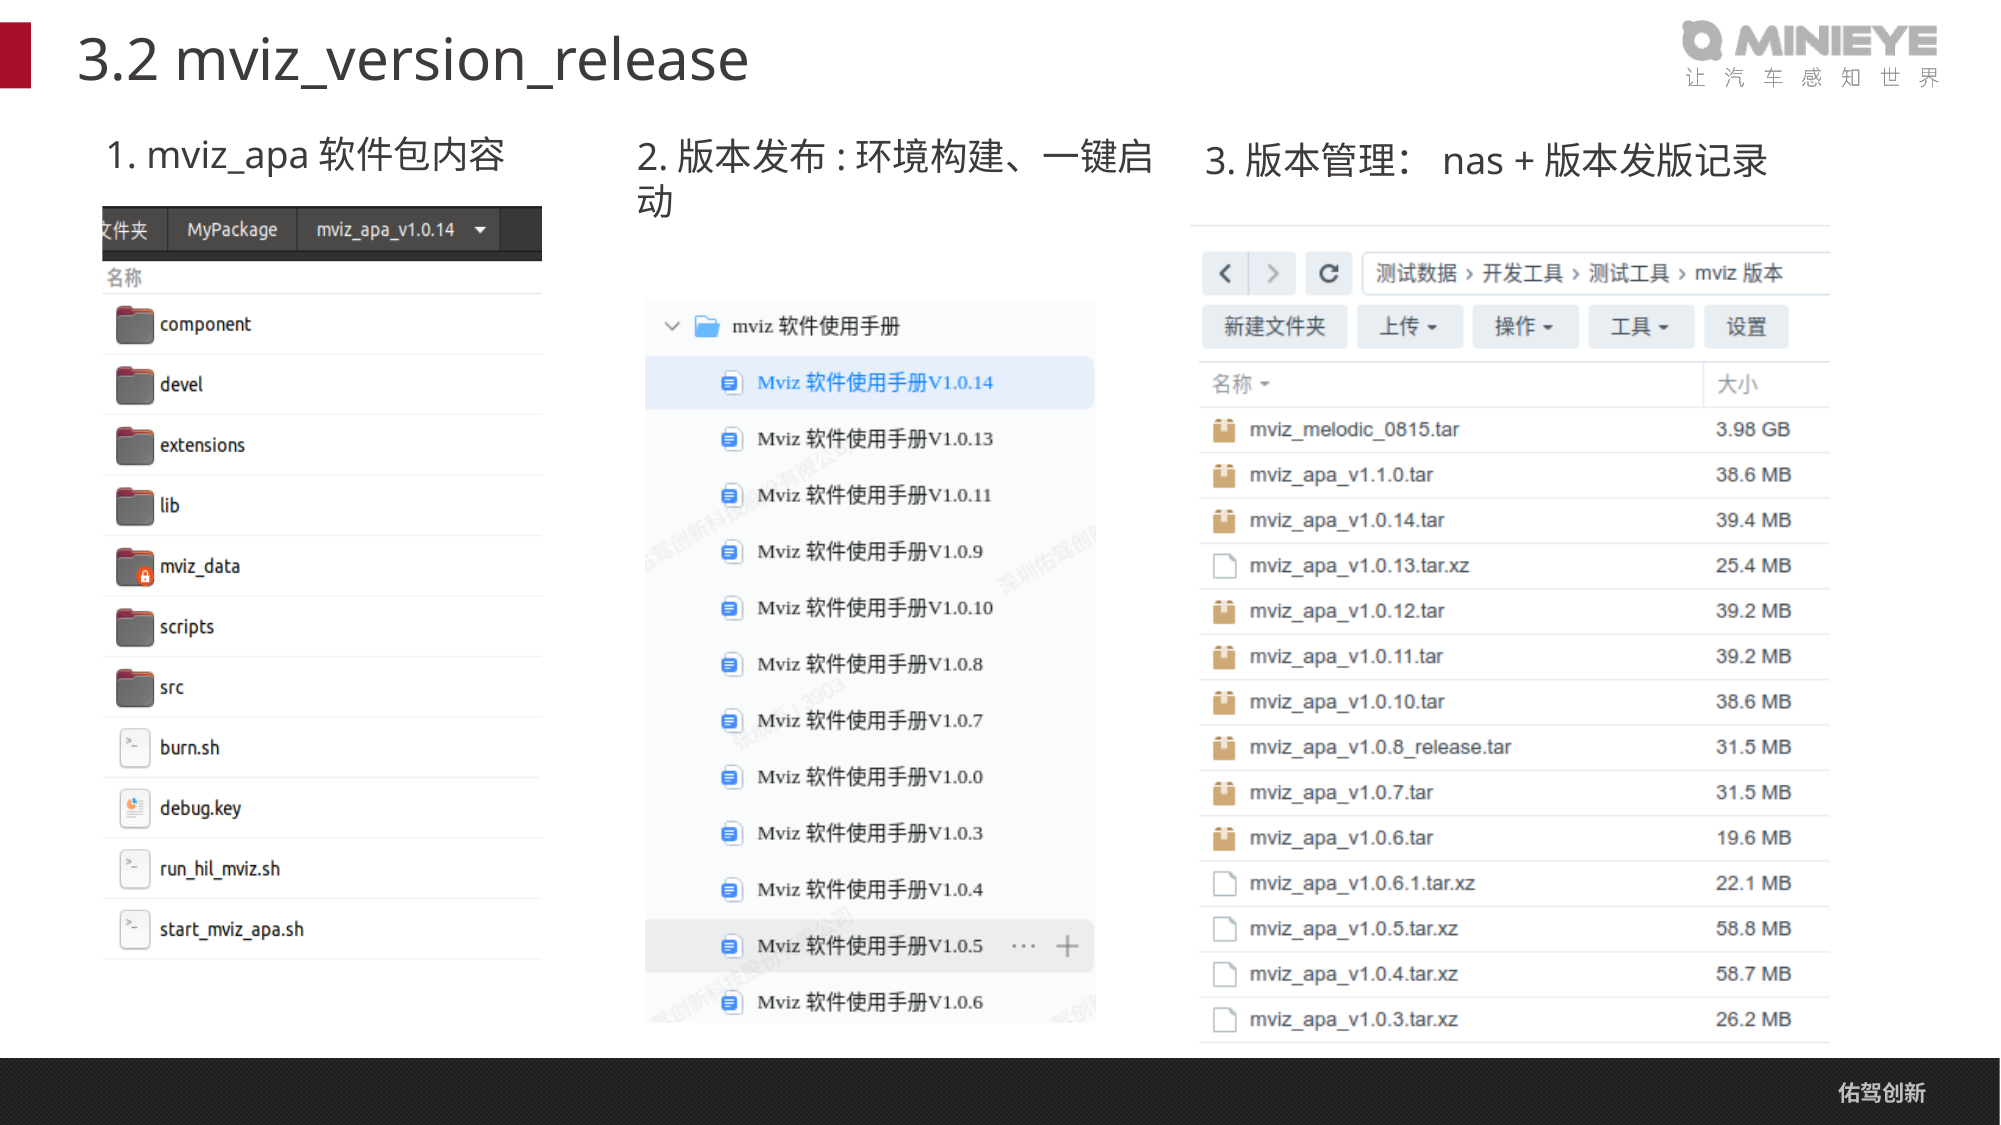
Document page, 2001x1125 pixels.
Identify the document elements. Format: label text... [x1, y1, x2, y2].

picture [0, 1058, 2000, 1125]
picture [1670, 20, 1983, 103]
text_box 3.版本管理：nas +版本发版记录 [1190, 130, 1832, 190]
text_box 1. mviz_apa软件包内容 [90, 123, 646, 184]
picture [102, 206, 542, 1023]
text_box 2.版本发布:环境构建、一键启动 [622, 125, 1178, 231]
title 3.2 mviz_version_release [62, 13, 1649, 101]
picture [1190, 219, 1830, 1053]
picture [645, 300, 1096, 1023]
